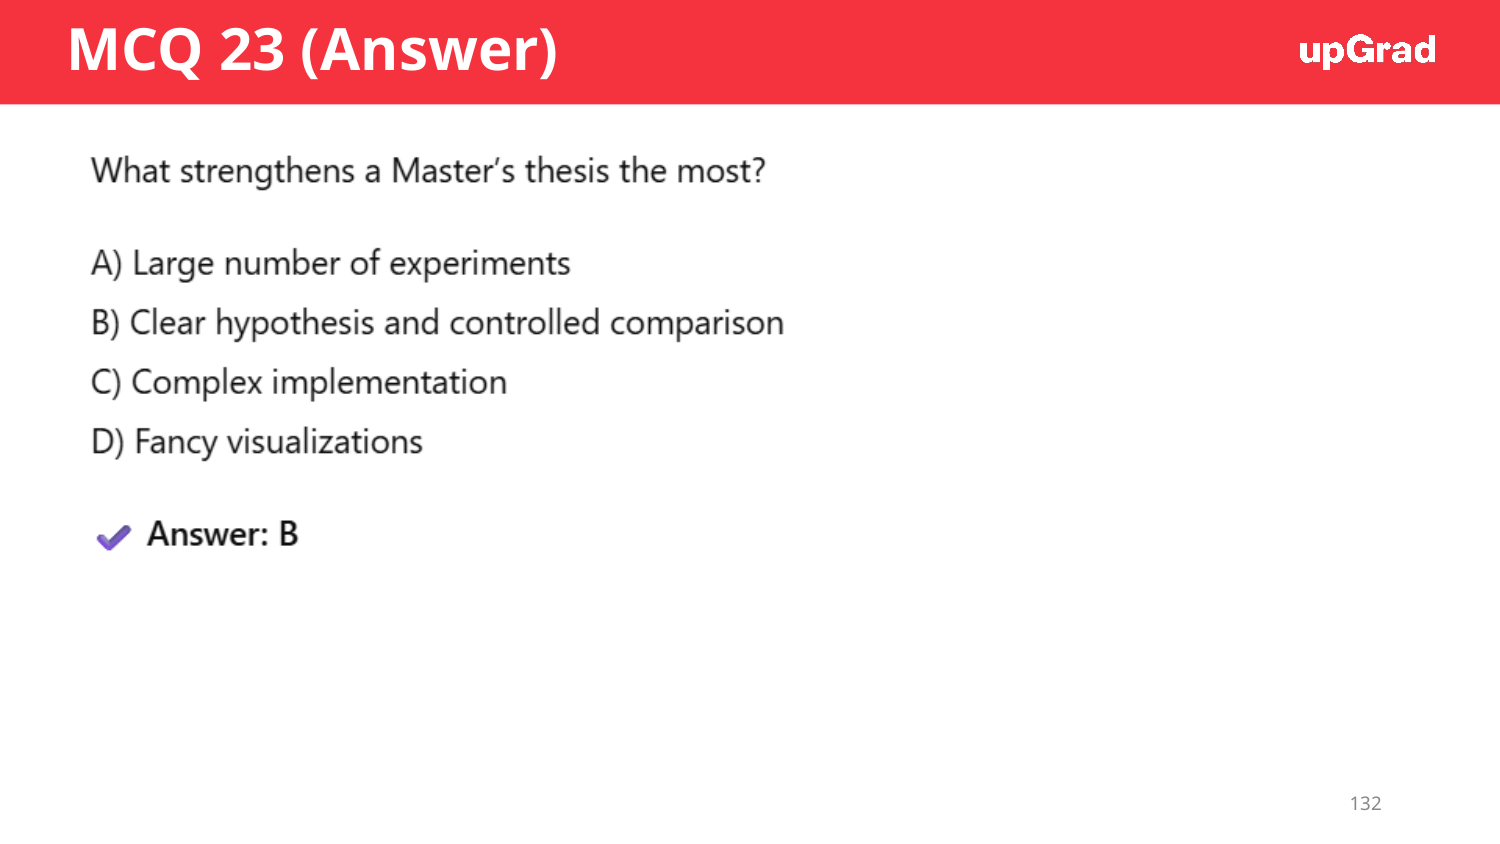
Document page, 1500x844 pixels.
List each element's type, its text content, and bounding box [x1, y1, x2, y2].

title MCQ 23 (Answer) [51, 20, 665, 83]
picture [1300, 34, 1435, 70]
slide_number 132 [1059, 782, 1397, 827]
picture [29, 145, 846, 597]
